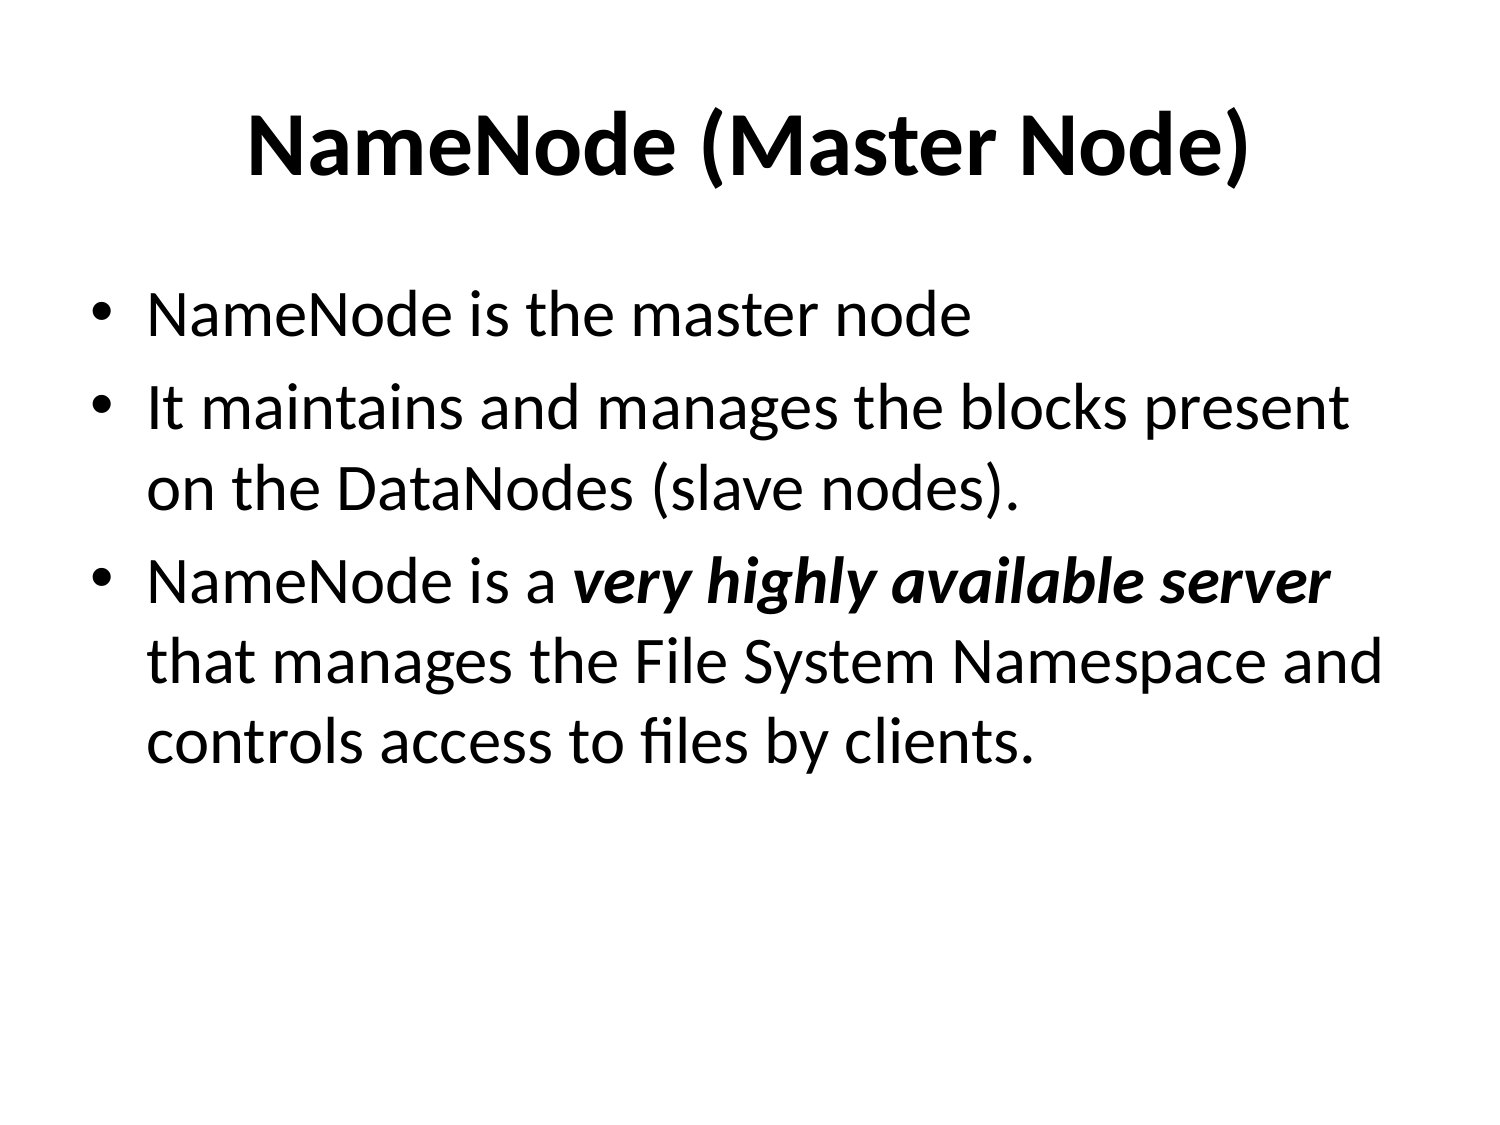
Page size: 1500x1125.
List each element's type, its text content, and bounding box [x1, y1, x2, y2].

title NameNode (Master Node) [75, 45, 1425, 233]
list NameNode is the master node It maintains and manages the blocks present on the DataNodes (slave nodes). NameNode is a very highly available server that manages the File System Namespace and controls access to files by clients. [75, 262, 1425, 1005]
